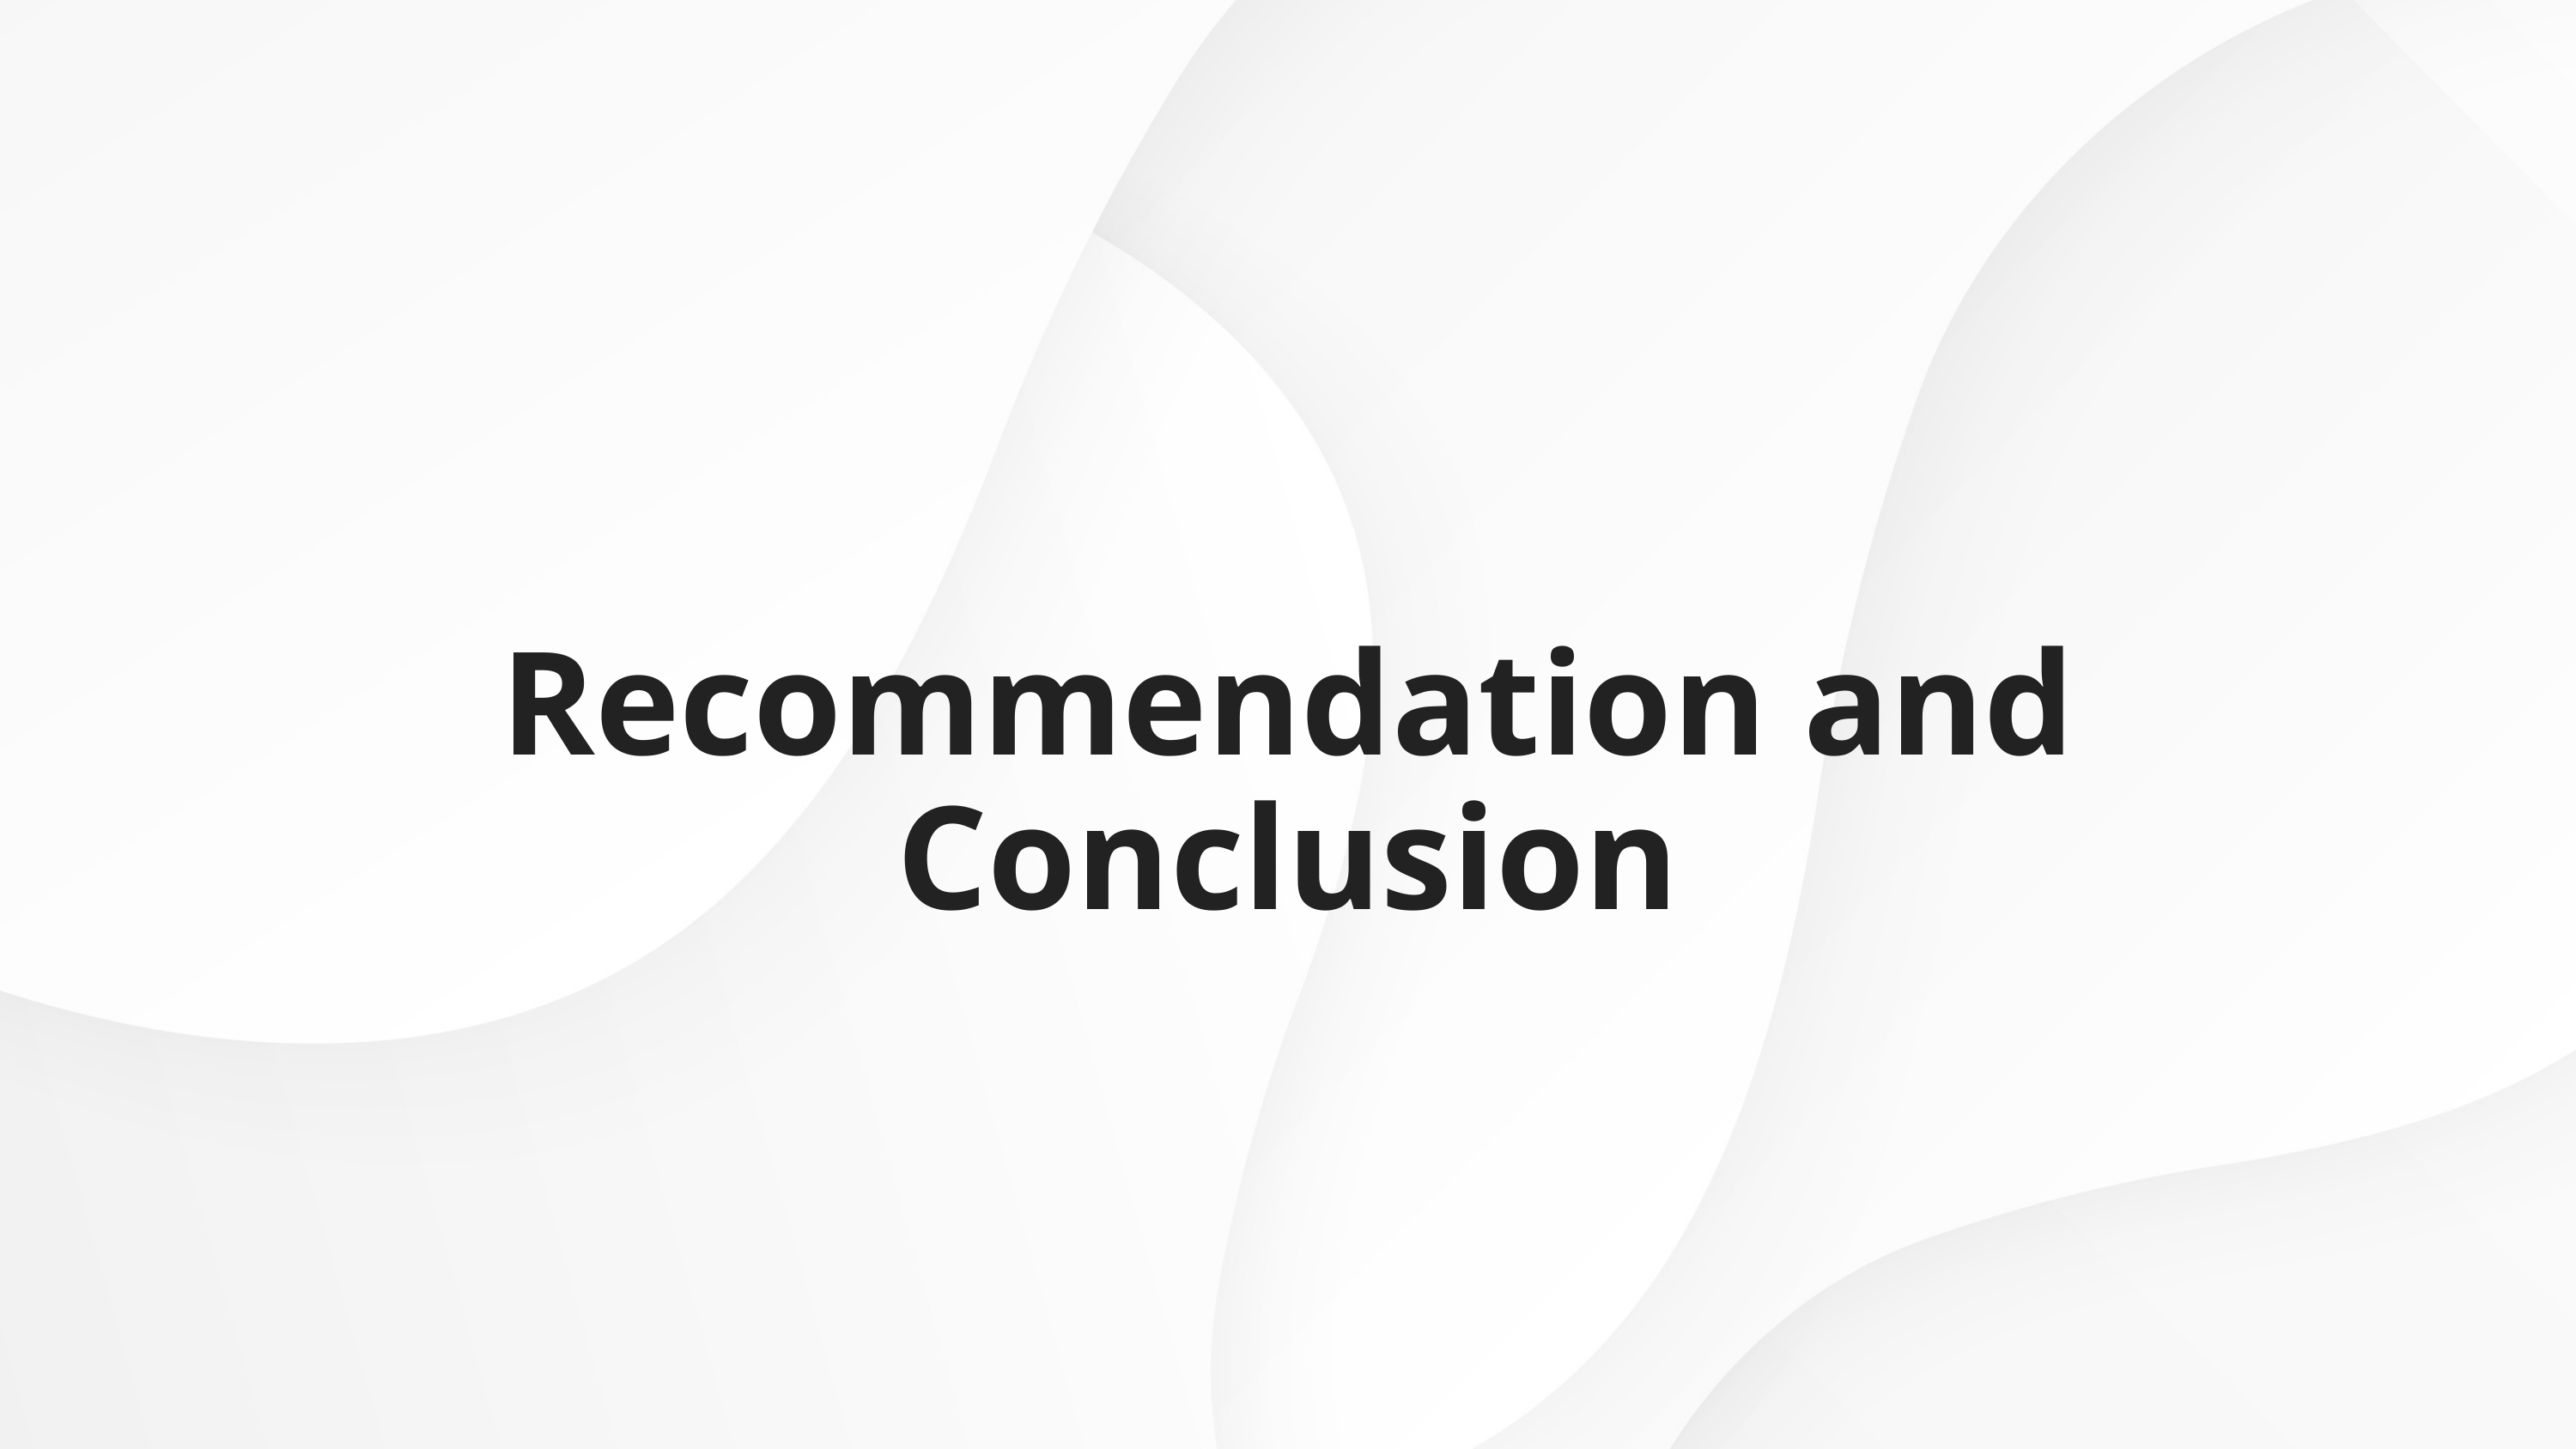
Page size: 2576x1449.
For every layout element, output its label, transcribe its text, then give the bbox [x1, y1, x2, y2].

text_box Recommendation and Conclusion [194, 628, 2382, 938]
text_box [0, 0, 2576, 1449]
